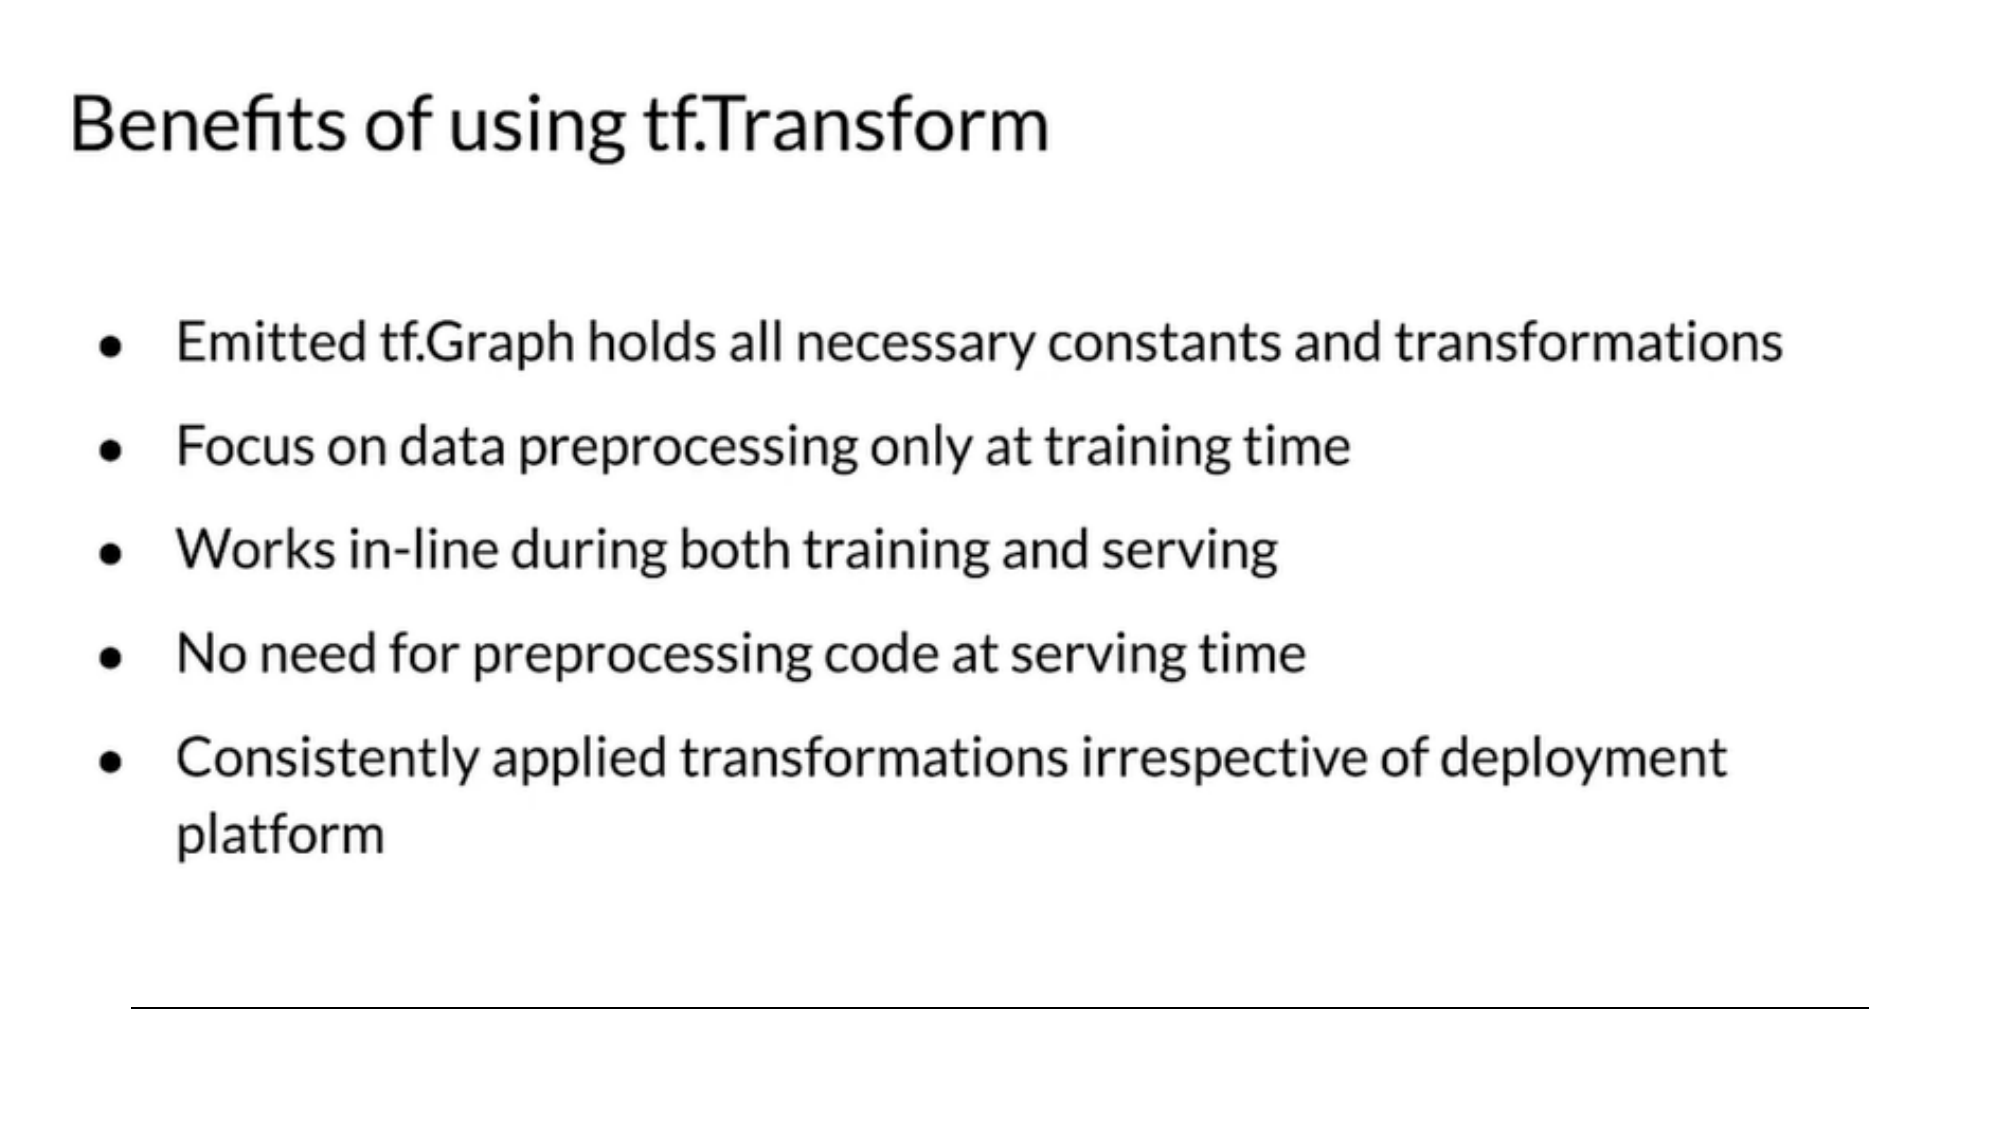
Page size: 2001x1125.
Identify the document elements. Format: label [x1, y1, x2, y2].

picture [0, 49, 1976, 895]
